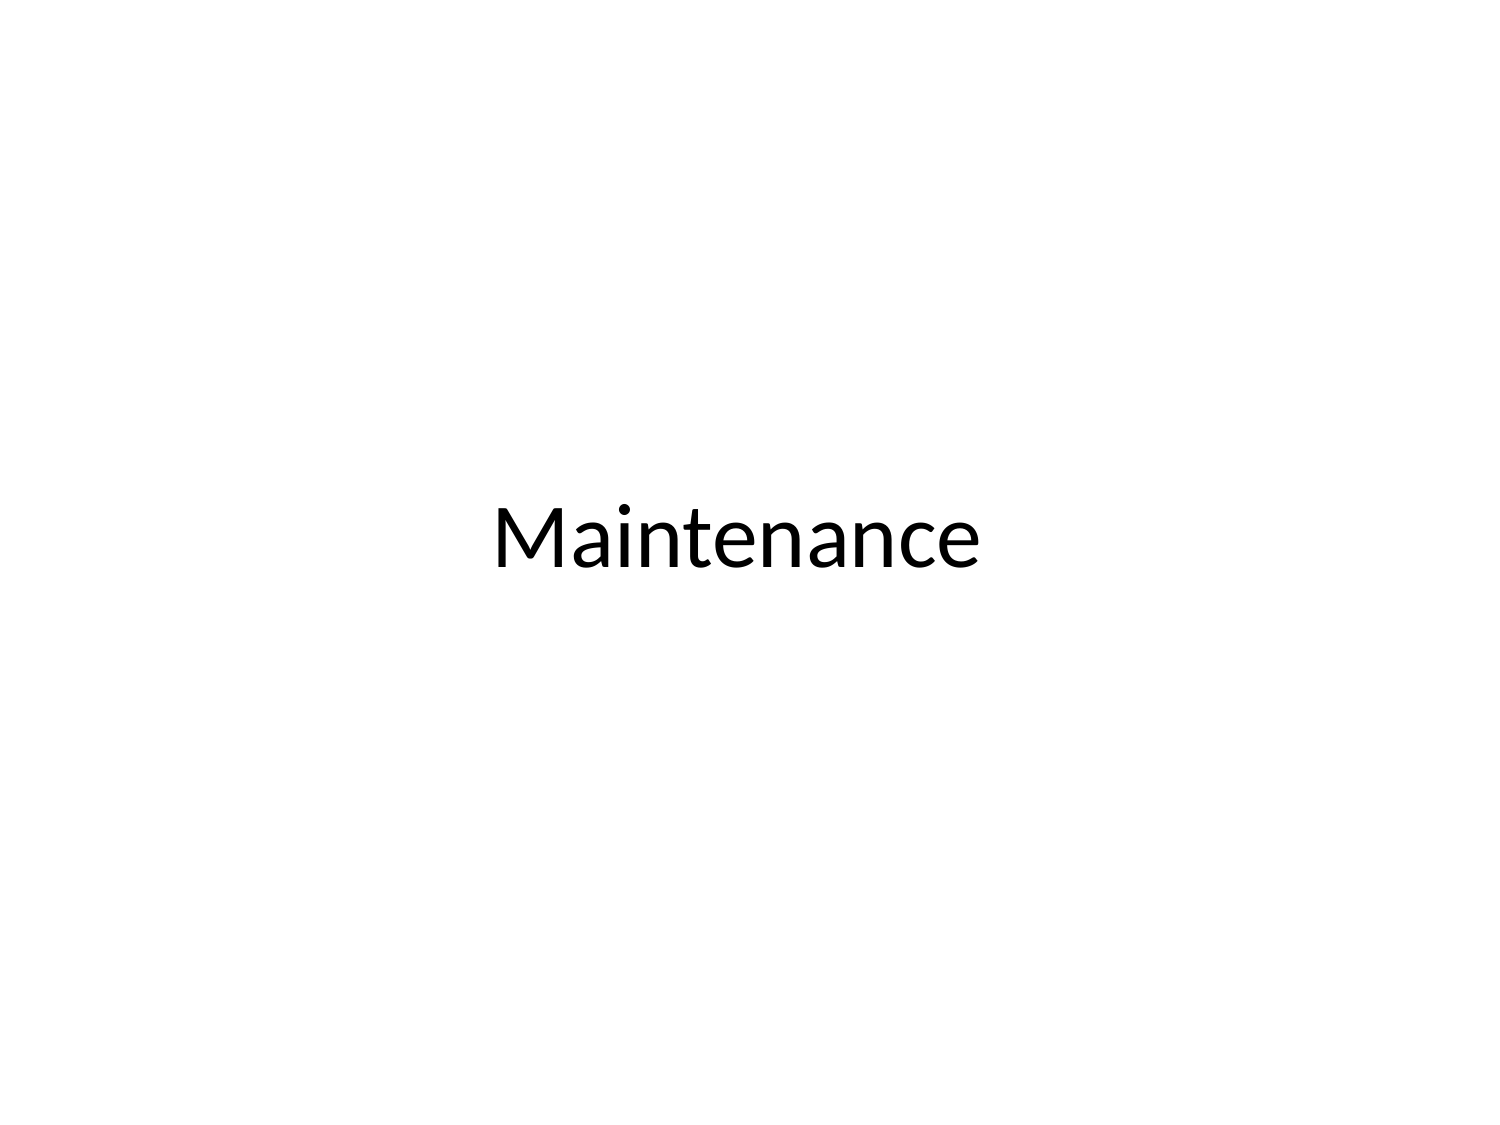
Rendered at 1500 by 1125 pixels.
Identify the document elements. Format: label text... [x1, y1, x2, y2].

title Maintenance [62, 437, 1413, 625]
